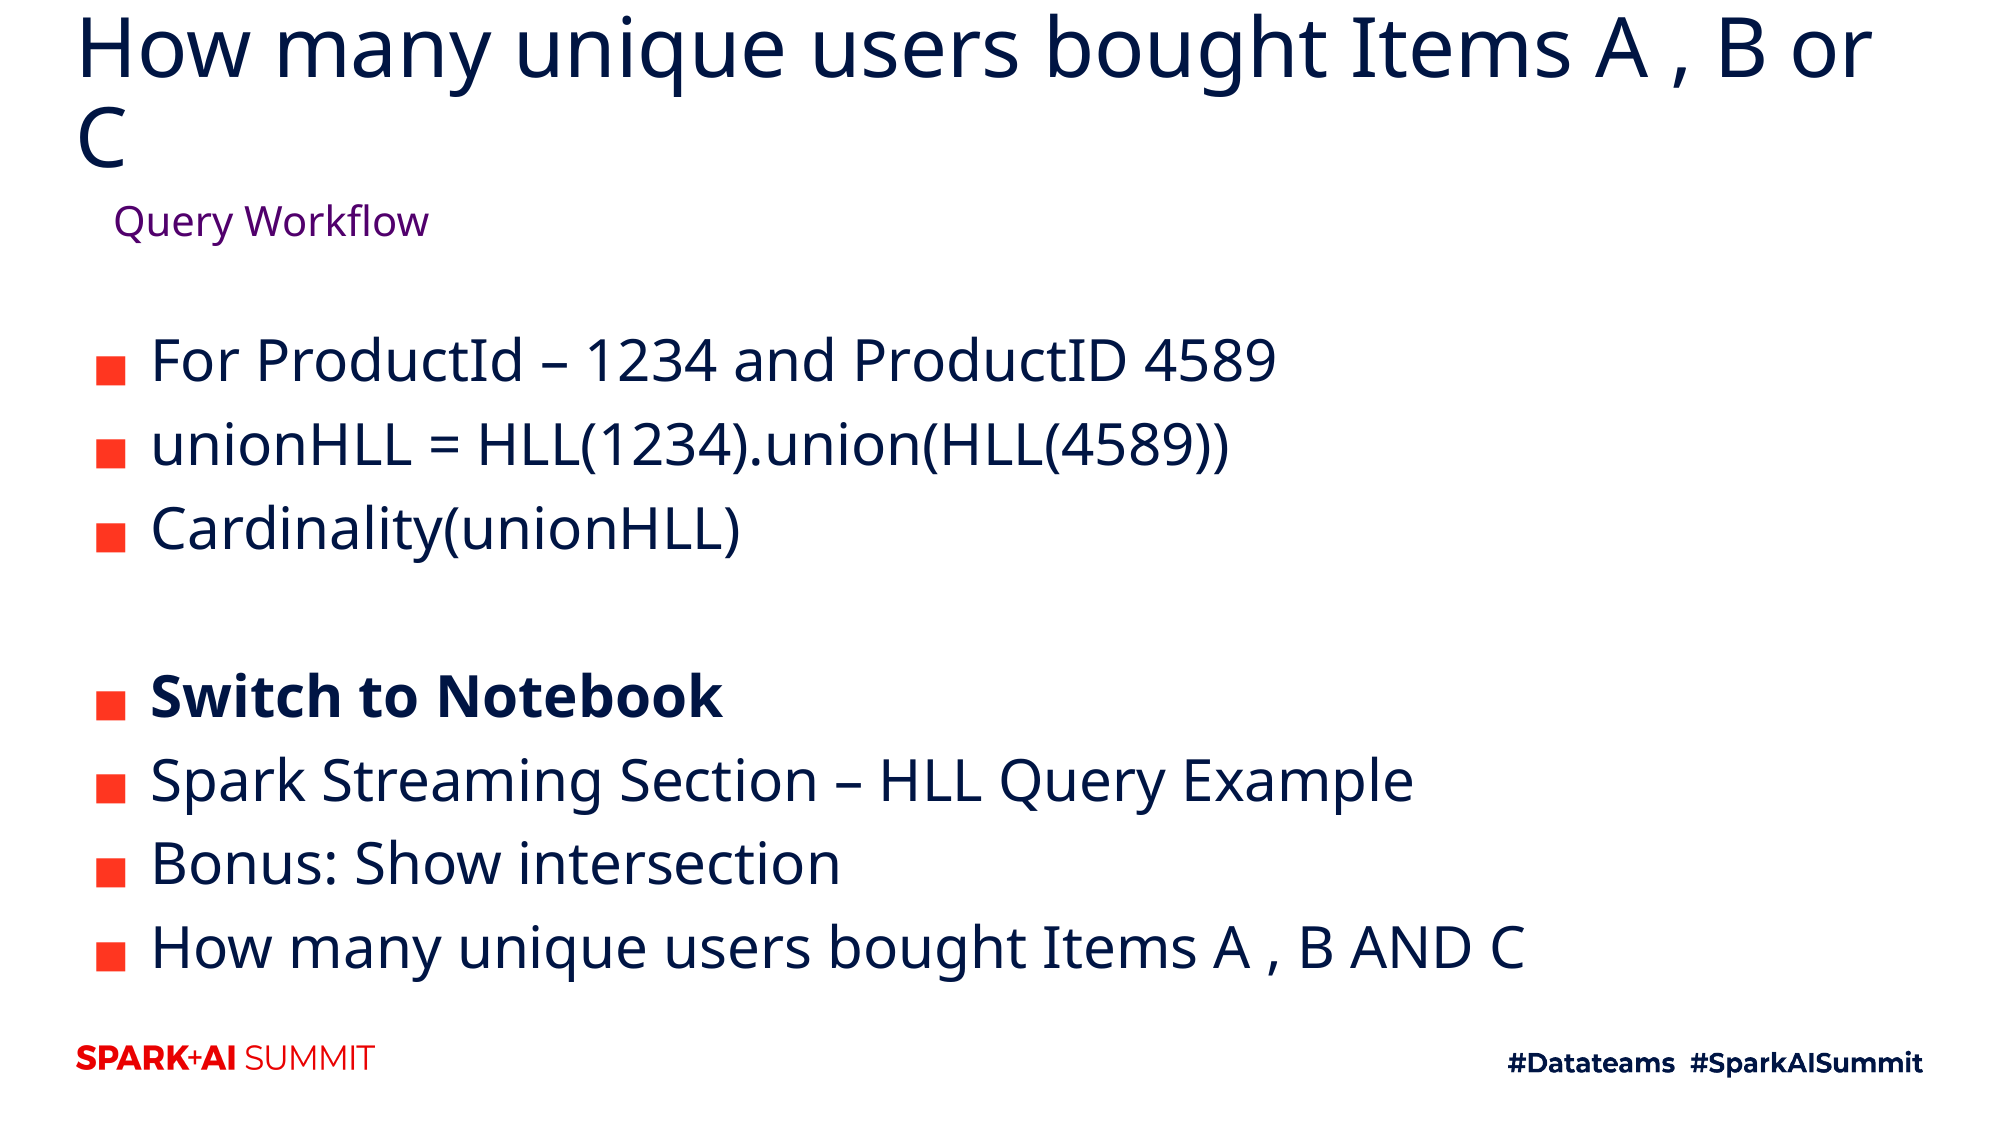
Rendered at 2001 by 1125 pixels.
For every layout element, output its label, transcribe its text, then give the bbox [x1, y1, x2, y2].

picture [76, 1045, 375, 1070]
picture [1508, 1050, 1923, 1078]
title How many unique users bought Items A , B or C [75, 30, 1923, 193]
list For ProductId – 1234 and ProductID 4589 unionHLL = HLL(1234).union(HLL(4589)) Cardinality(unionHLL) Switch to Notebook Spark Streaming Section – HLL Query Example Bonus: Show intersection How many unique users bought Items A , B AND C [75, 324, 1923, 987]
list Query Workflow [75, 193, 1925, 299]
